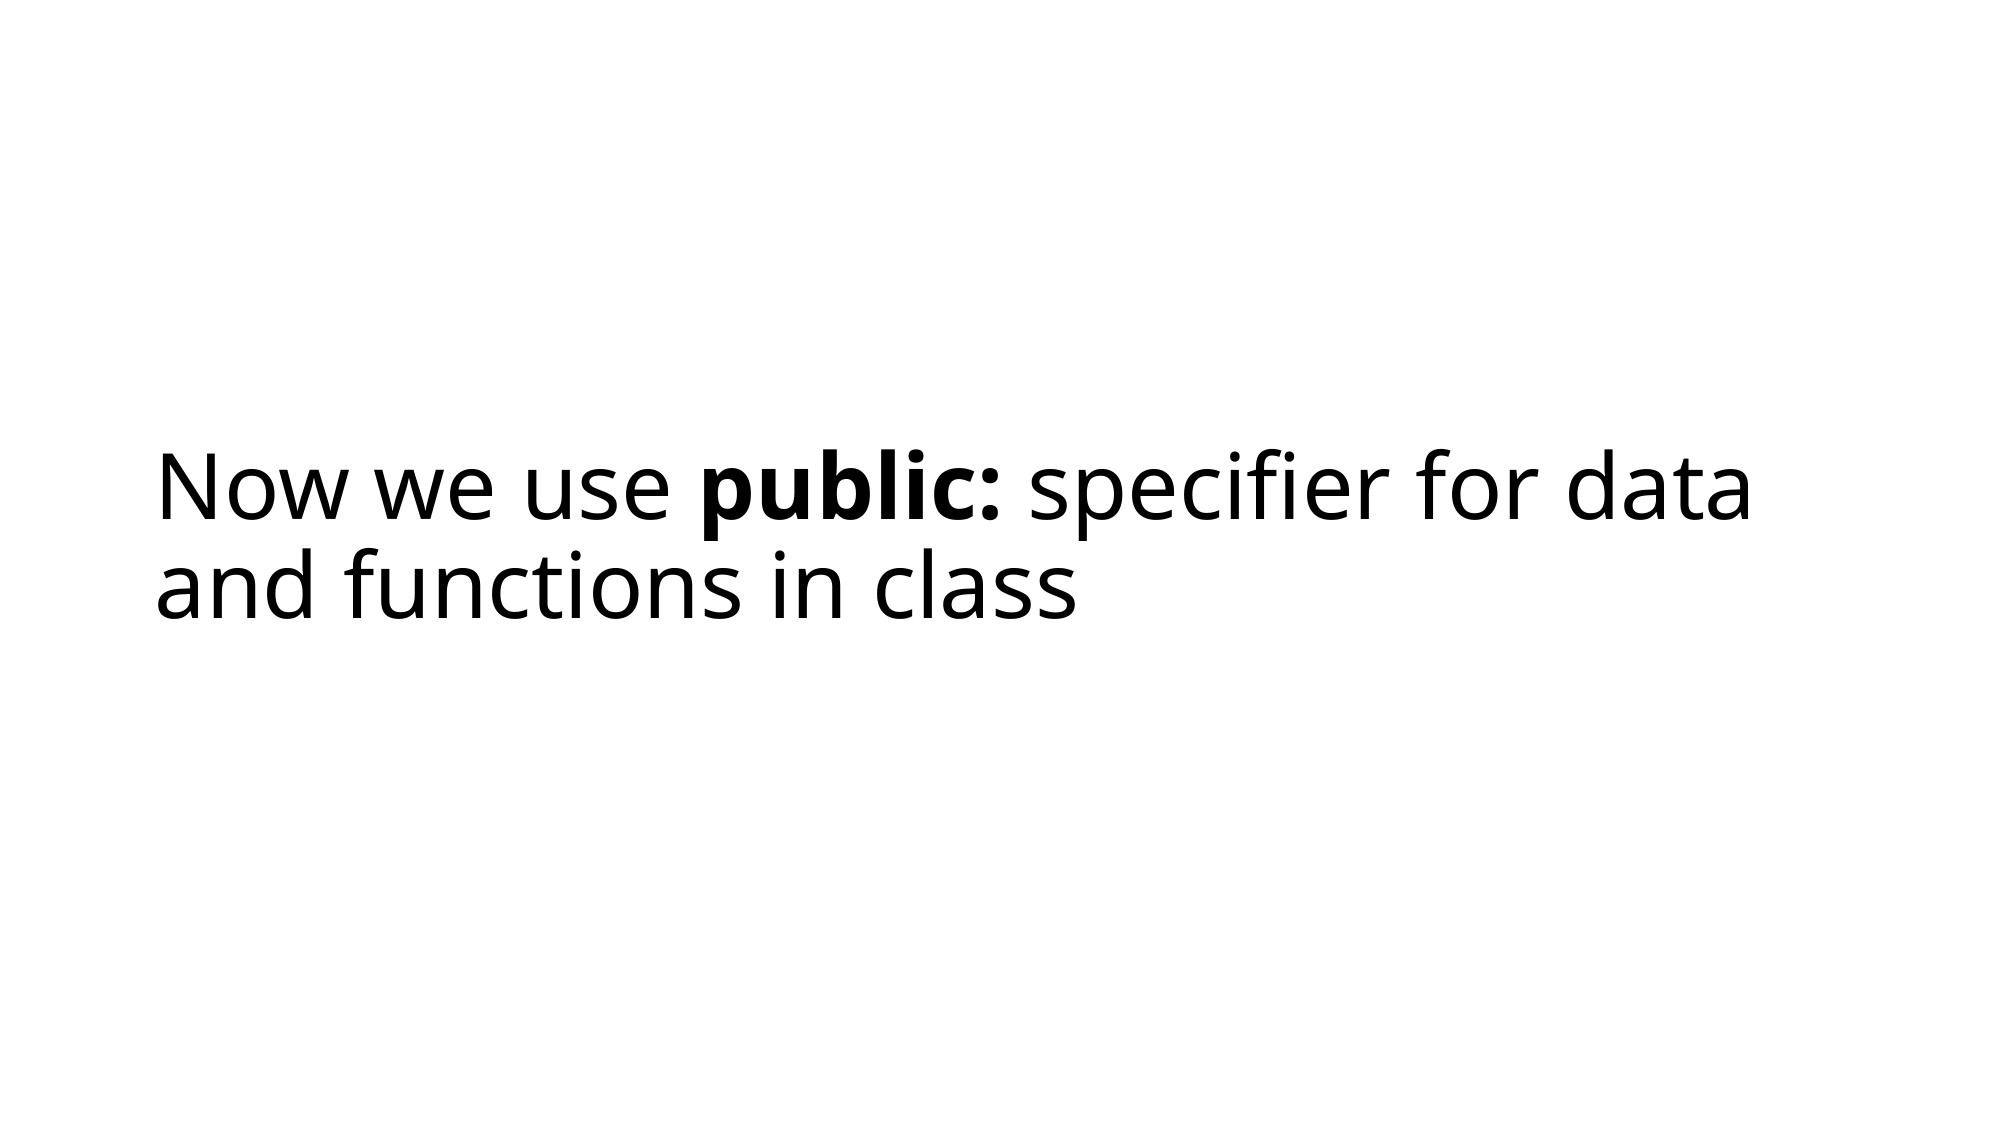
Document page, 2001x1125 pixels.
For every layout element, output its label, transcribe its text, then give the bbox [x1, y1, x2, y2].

title Now we use public: specifier for data and functions in class [139, 430, 1865, 648]
